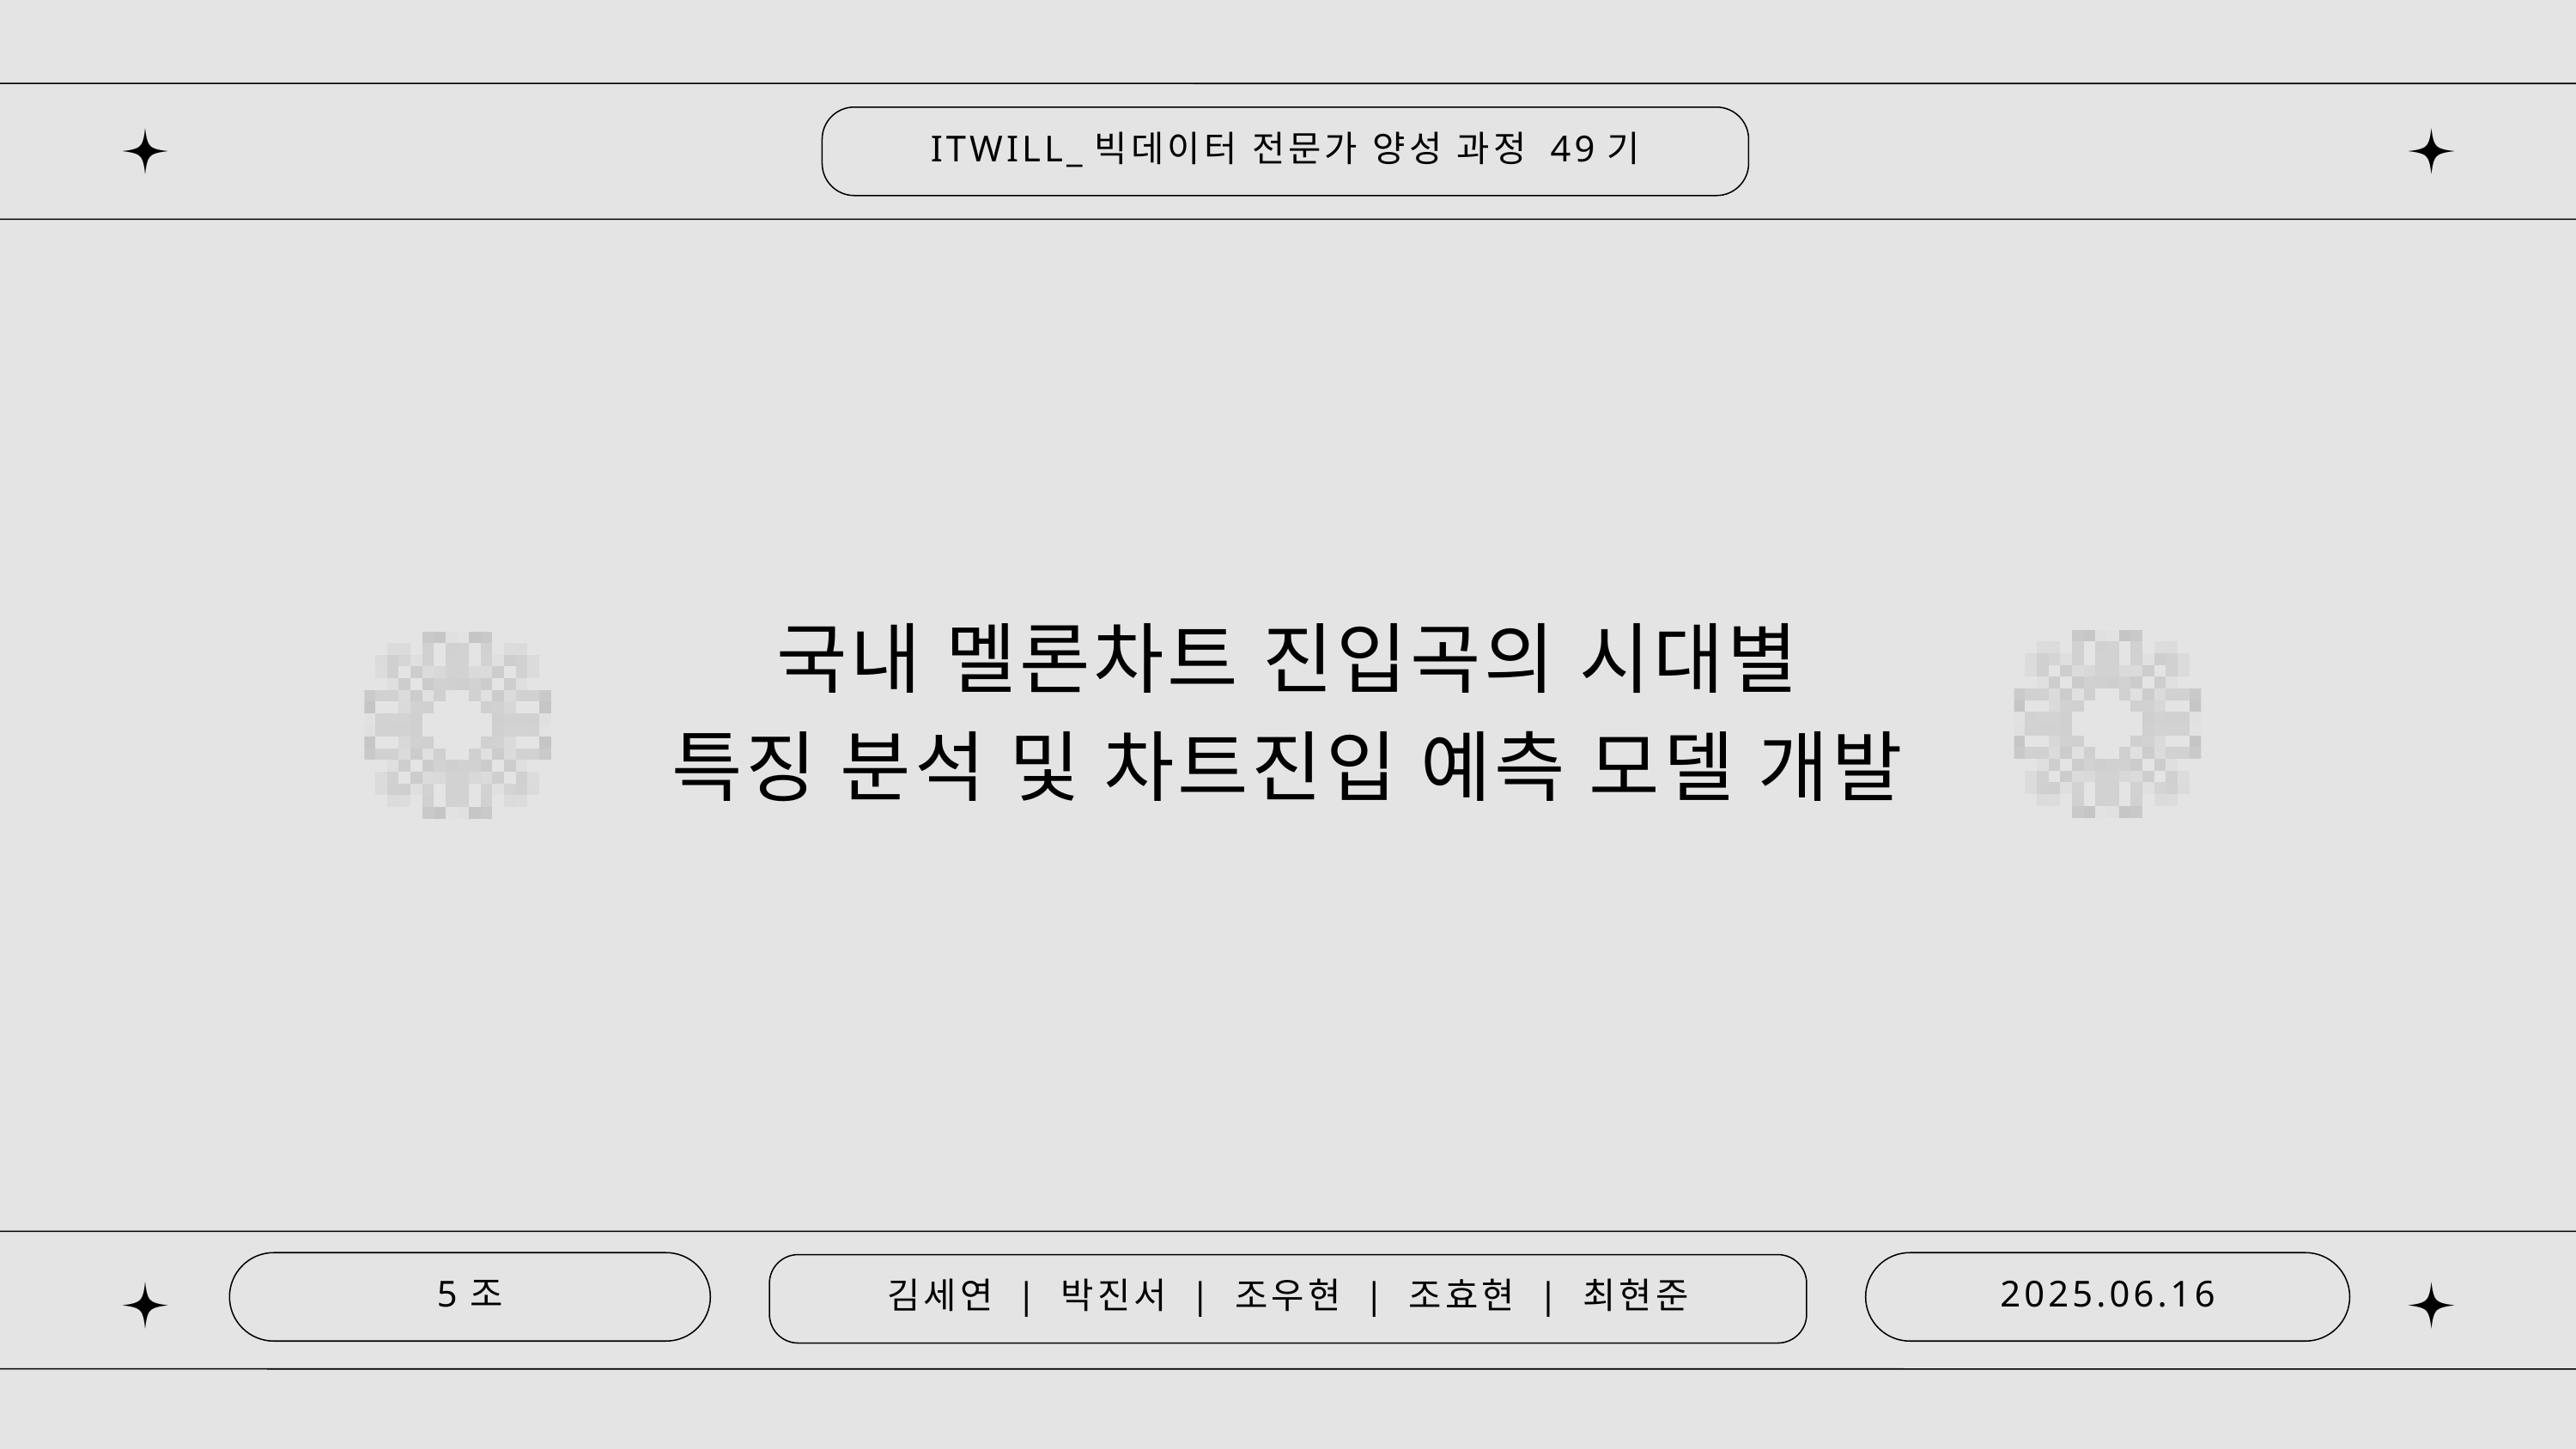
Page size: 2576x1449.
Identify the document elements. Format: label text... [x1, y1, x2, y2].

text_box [1865, 1252, 2350, 1342]
text_box [2408, 128, 2455, 174]
text_box 국내 멜론차트 진입곡의 시대별 특징 분석 및 차트진입 예측 모델 개발 [430, 595, 2146, 810]
text_box [122, 128, 168, 174]
text_box [364, 632, 551, 819]
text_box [769, 1254, 1807, 1343]
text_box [229, 1252, 711, 1342]
text_box [2408, 1282, 2455, 1329]
text_box [2014, 630, 2202, 818]
text_box [122, 1282, 168, 1329]
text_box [822, 106, 1749, 196]
